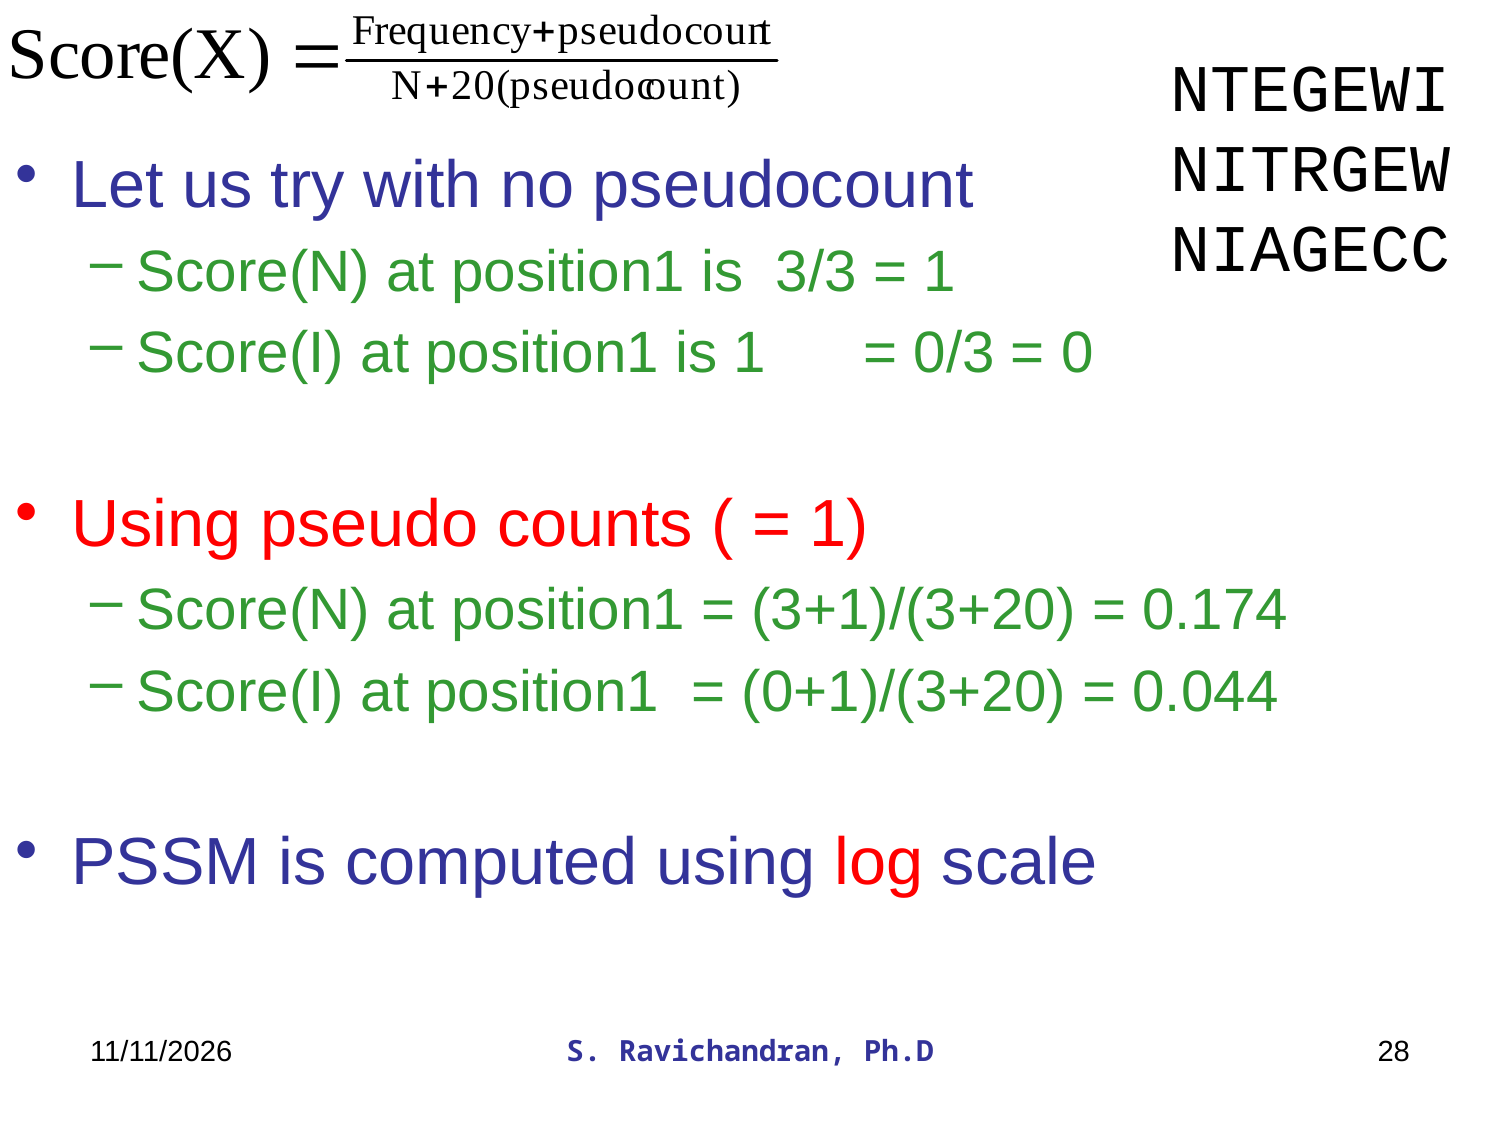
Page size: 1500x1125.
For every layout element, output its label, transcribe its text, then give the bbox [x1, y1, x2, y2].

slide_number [74, 1024, 426, 1103]
slide_number 28 [1074, 1024, 1426, 1103]
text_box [0, 0, 792, 121]
footer S. Ravichandran, Ph.D [512, 1024, 988, 1103]
list Let us try with no pseudocount Score(N) at position1 is 3/3 = 1 Score(I) at position1 is 1 = 0/3 = 0 Using pseudo counts ( = 1) Score(N) at position1 = (3+1)/(3+20) = 0.174 Score(I) at position1 = (0+1)/(3+20) = 0.044 PSSM is computed using log scale [0, 133, 1480, 877]
text_box NTEGEWI NITRGEW NIAGECC [1155, 37, 1500, 293]
